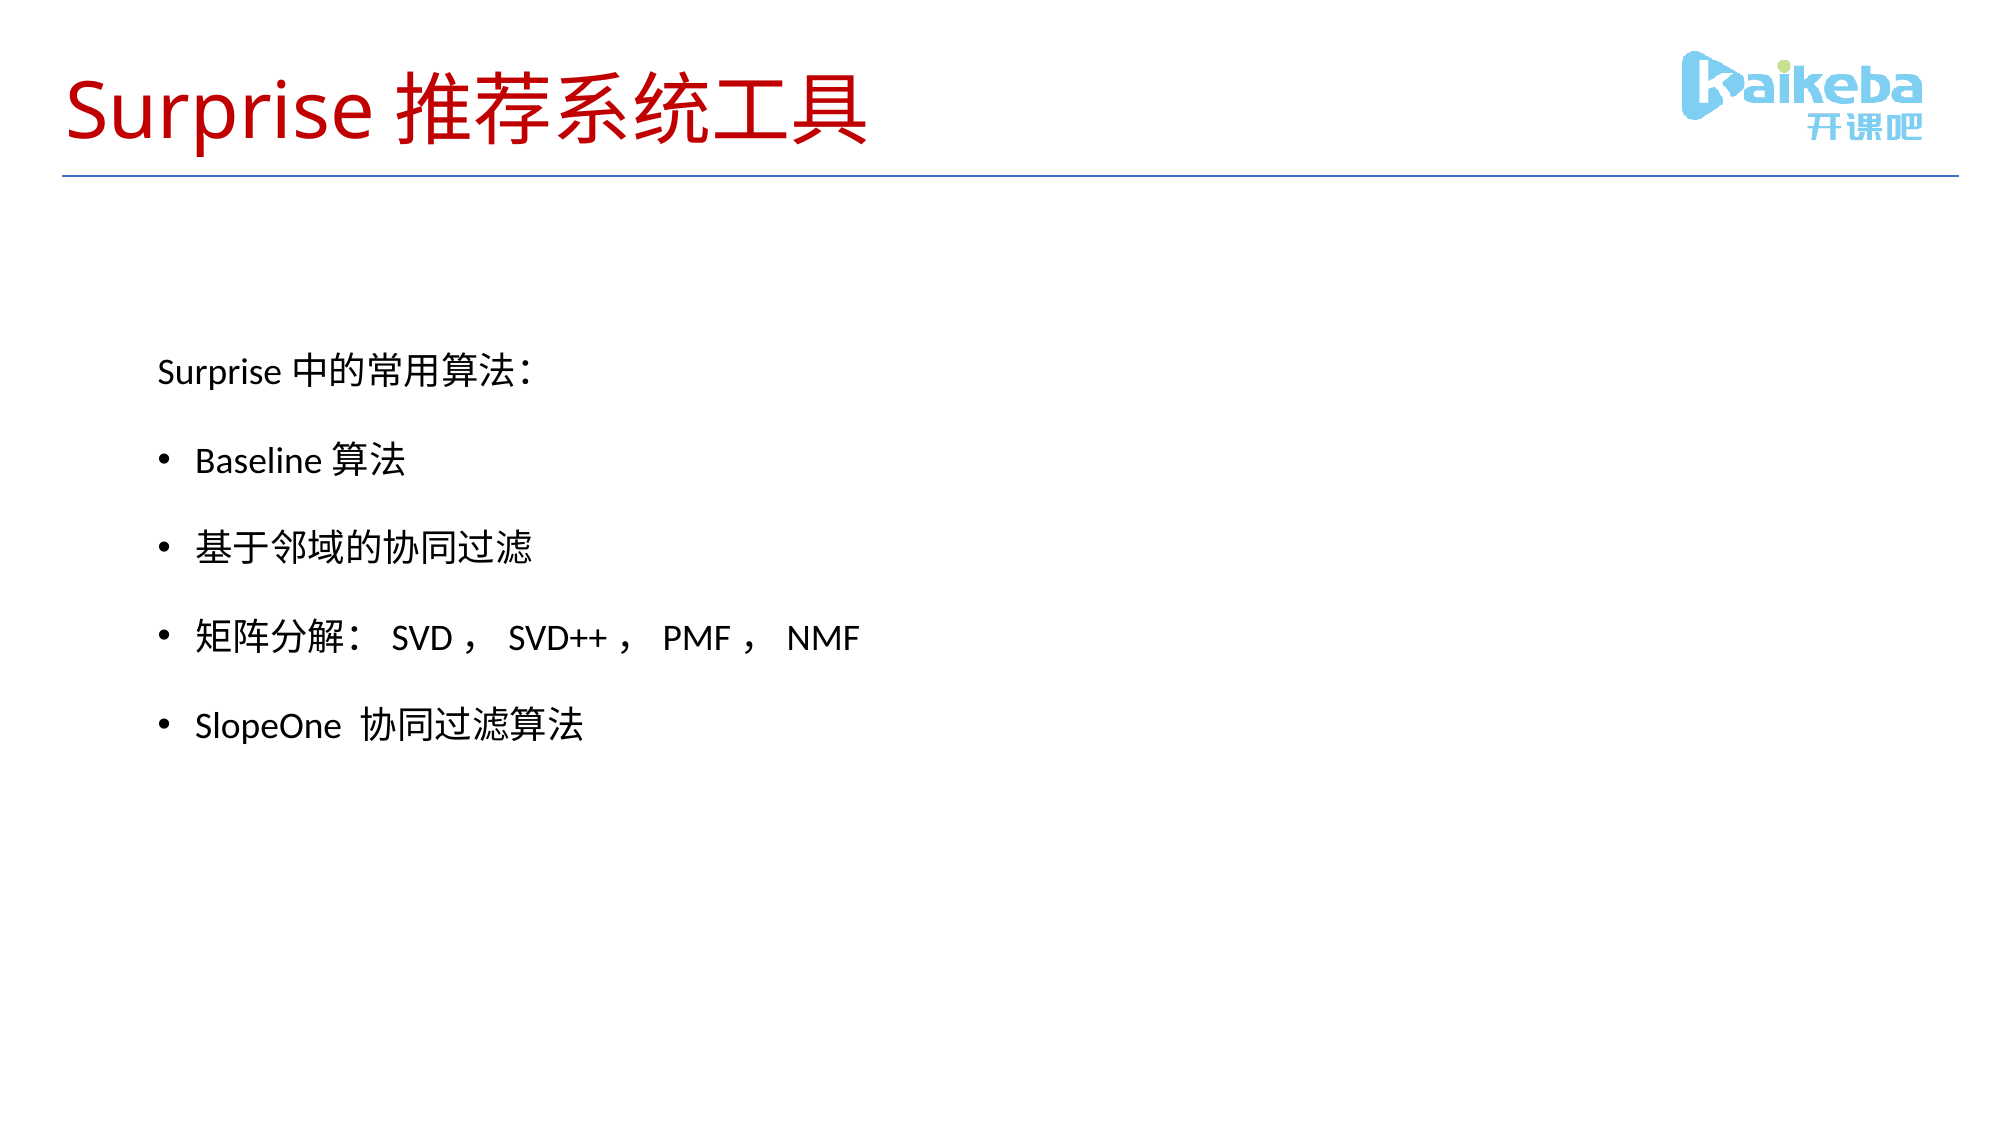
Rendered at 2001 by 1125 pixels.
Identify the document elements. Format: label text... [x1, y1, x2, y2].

title Surprise推荐系统工具 [57, 59, 1728, 167]
text_box Surprise中的常用算法： Baseline算法 基于邻域的协同过滤 矩阵分解：SVD，SVD++，PMF，NMF SlopeOne 协同过滤算法 [150, 317, 1797, 969]
table_cell 0.77 [1653, 21, 1950, 167]
